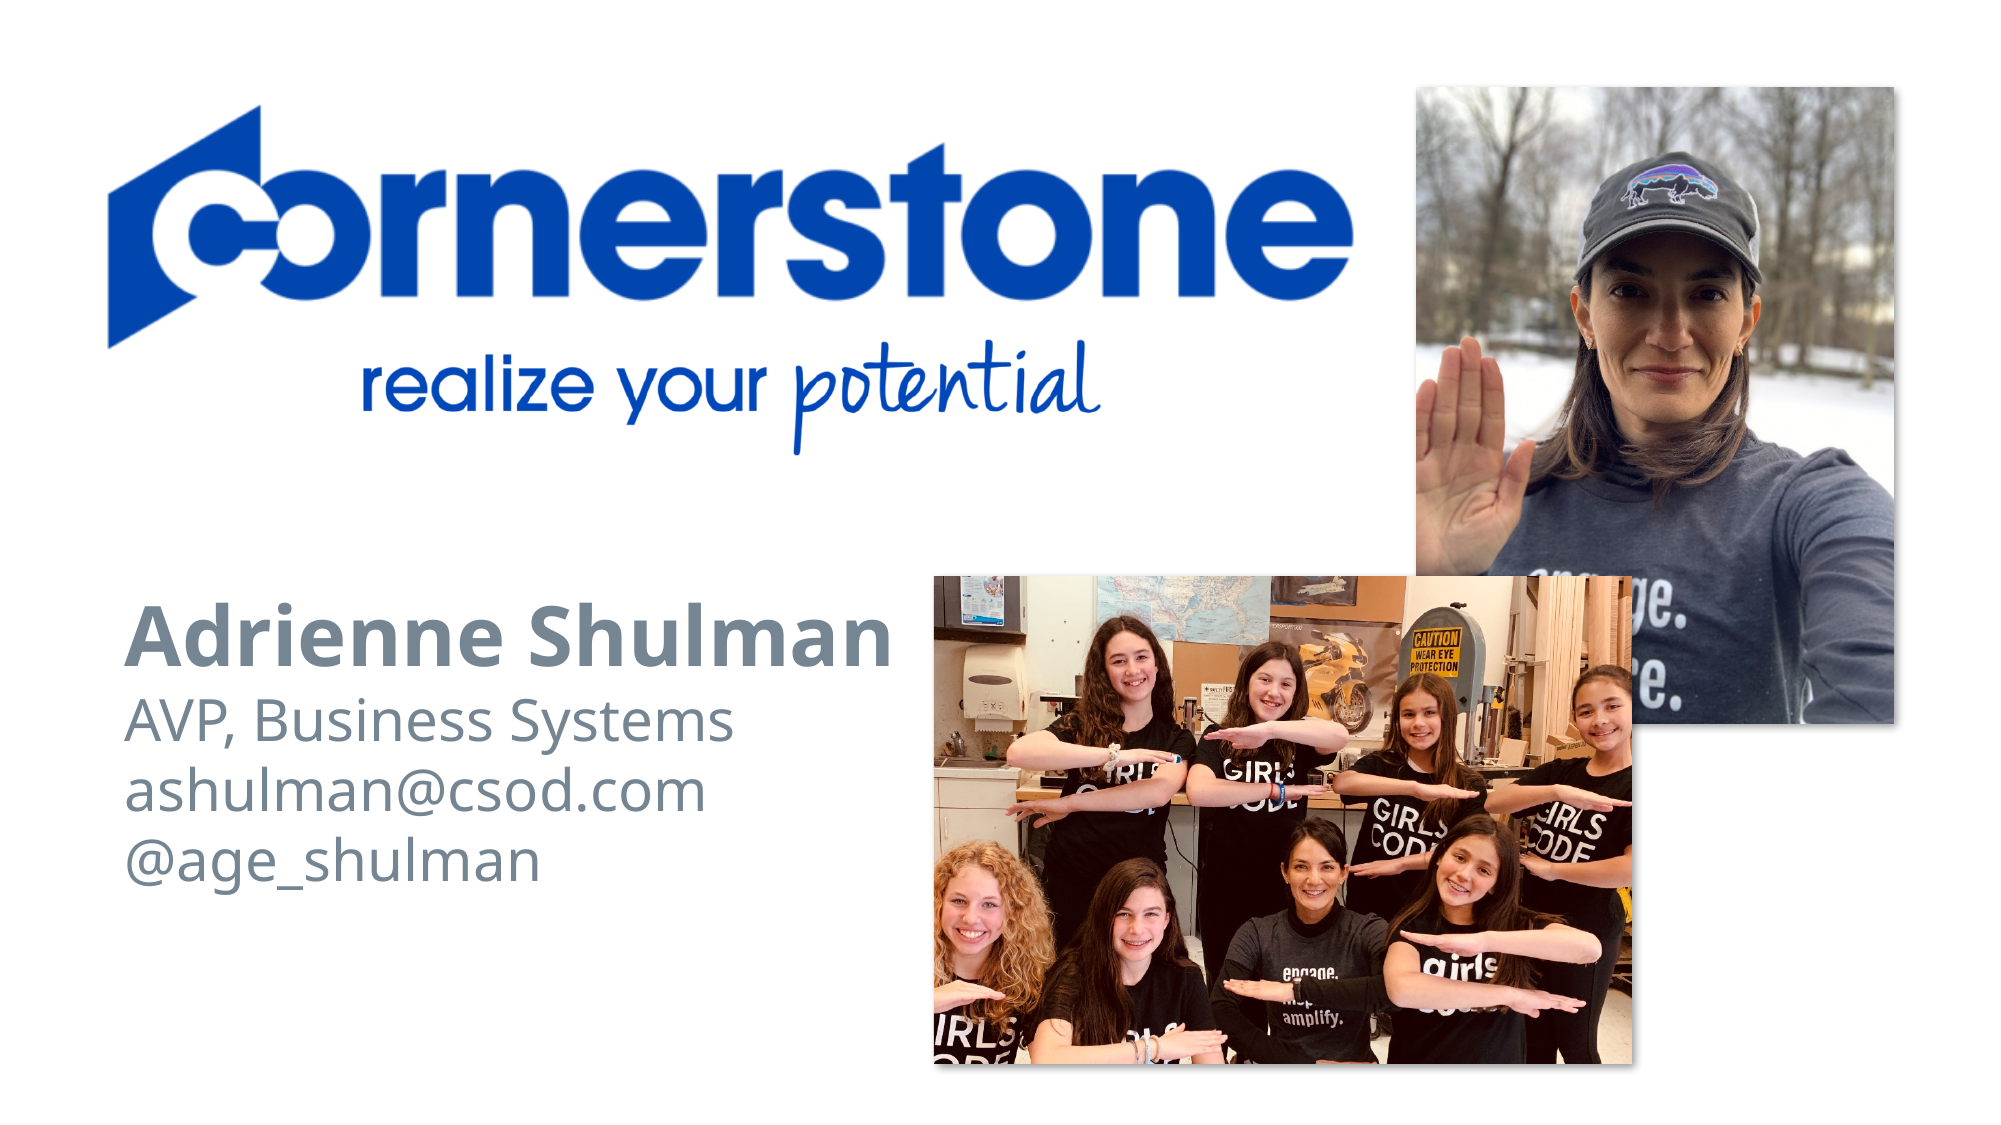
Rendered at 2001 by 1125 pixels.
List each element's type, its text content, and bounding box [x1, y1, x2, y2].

text_box Adrienne Shulman AVP, Business Systems ashulman@csod.com @age_shulman [118, 576, 933, 899]
picture [933, 87, 1894, 1064]
picture [106, 104, 1357, 457]
